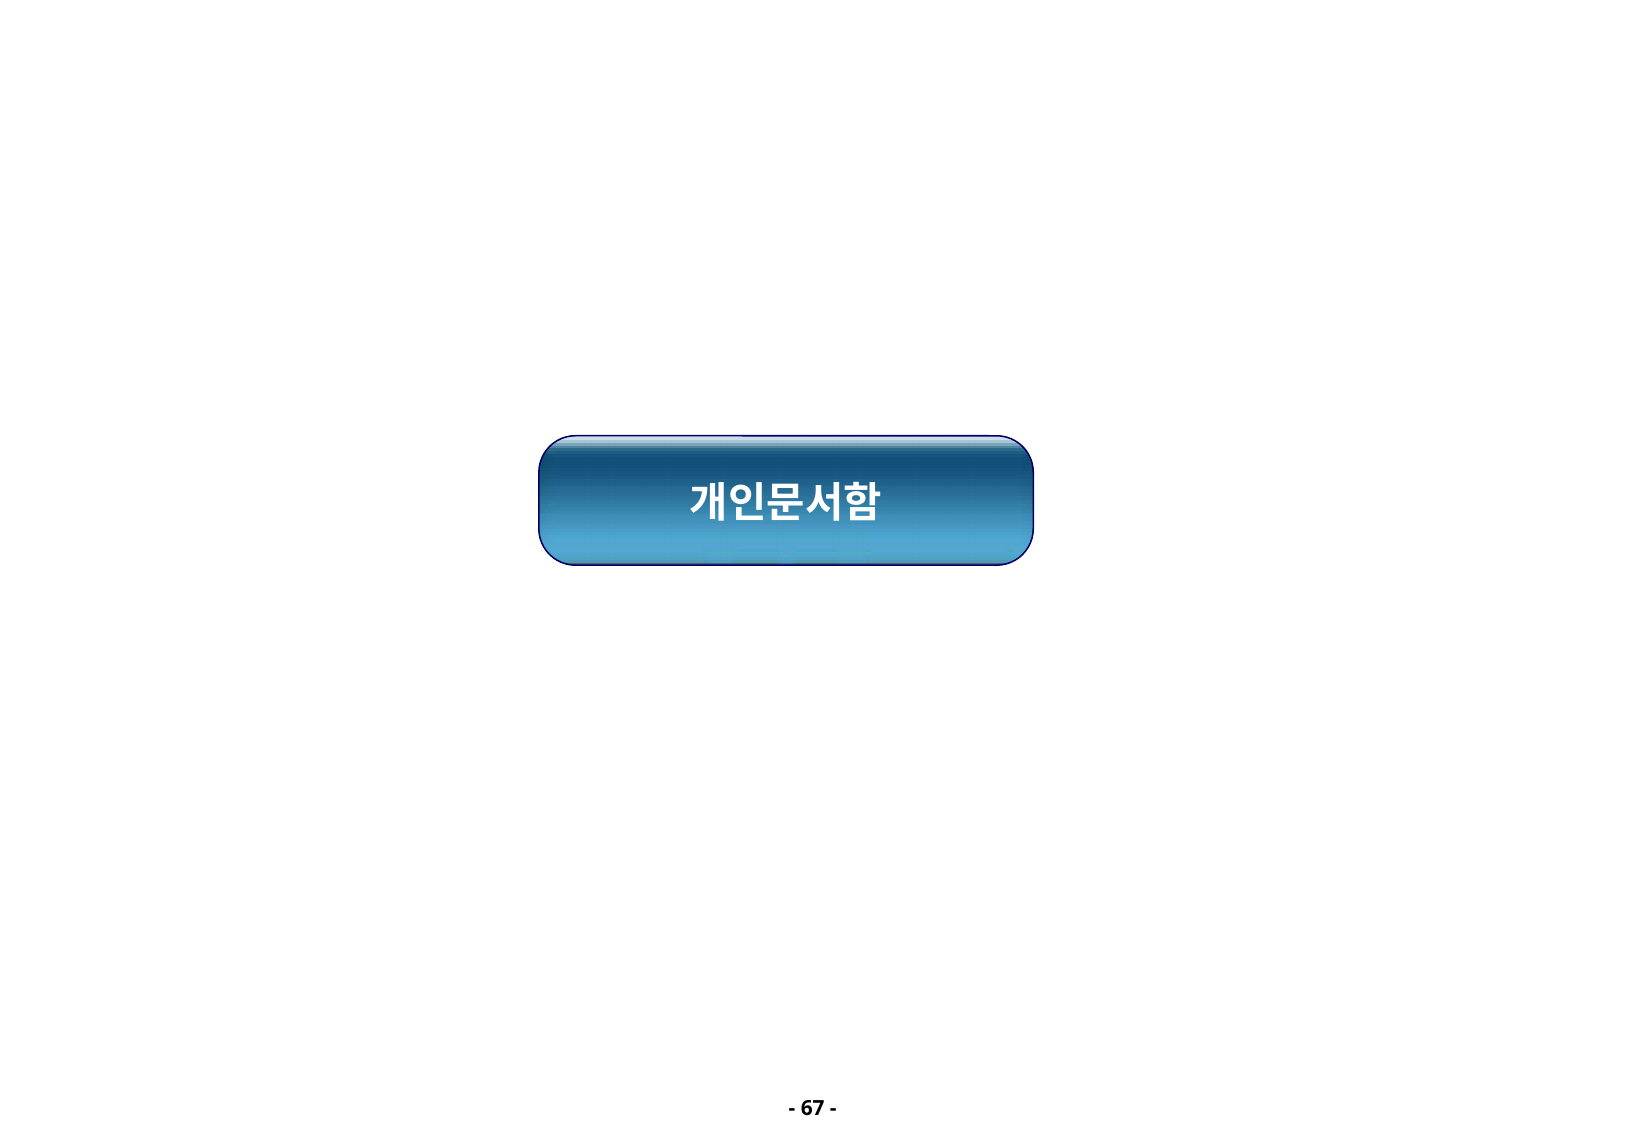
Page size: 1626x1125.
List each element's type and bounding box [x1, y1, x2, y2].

text_box [538, 435, 1034, 566]
